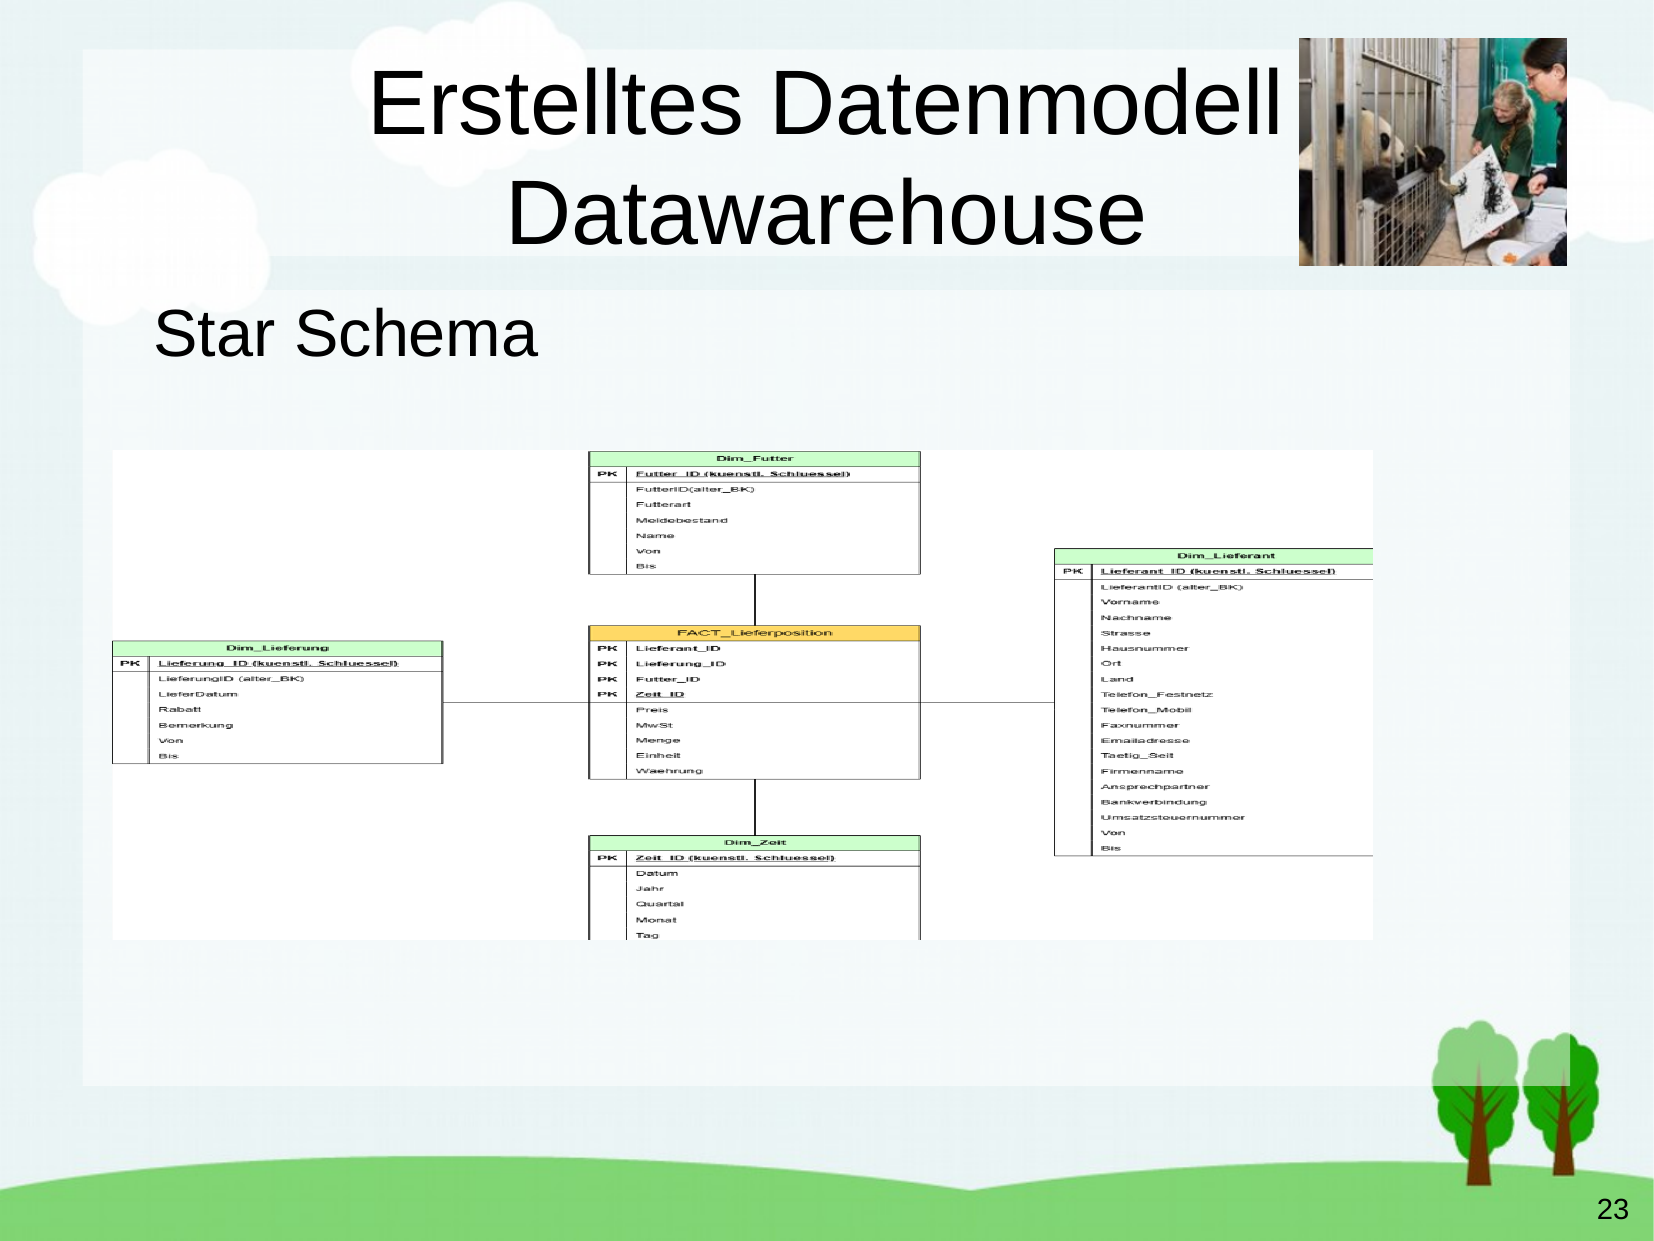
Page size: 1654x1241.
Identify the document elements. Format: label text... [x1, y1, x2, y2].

title Erstelltes Datenmodell Datawarehouse [82, 49, 1299, 256]
picture [0, 0, 1654, 1241]
list Star Schema [82, 290, 1571, 1086]
title Erstelltes Datenmodell Datawarehouse [1567, 49, 1571, 256]
slide_number 23 [1244, 1190, 1630, 1241]
